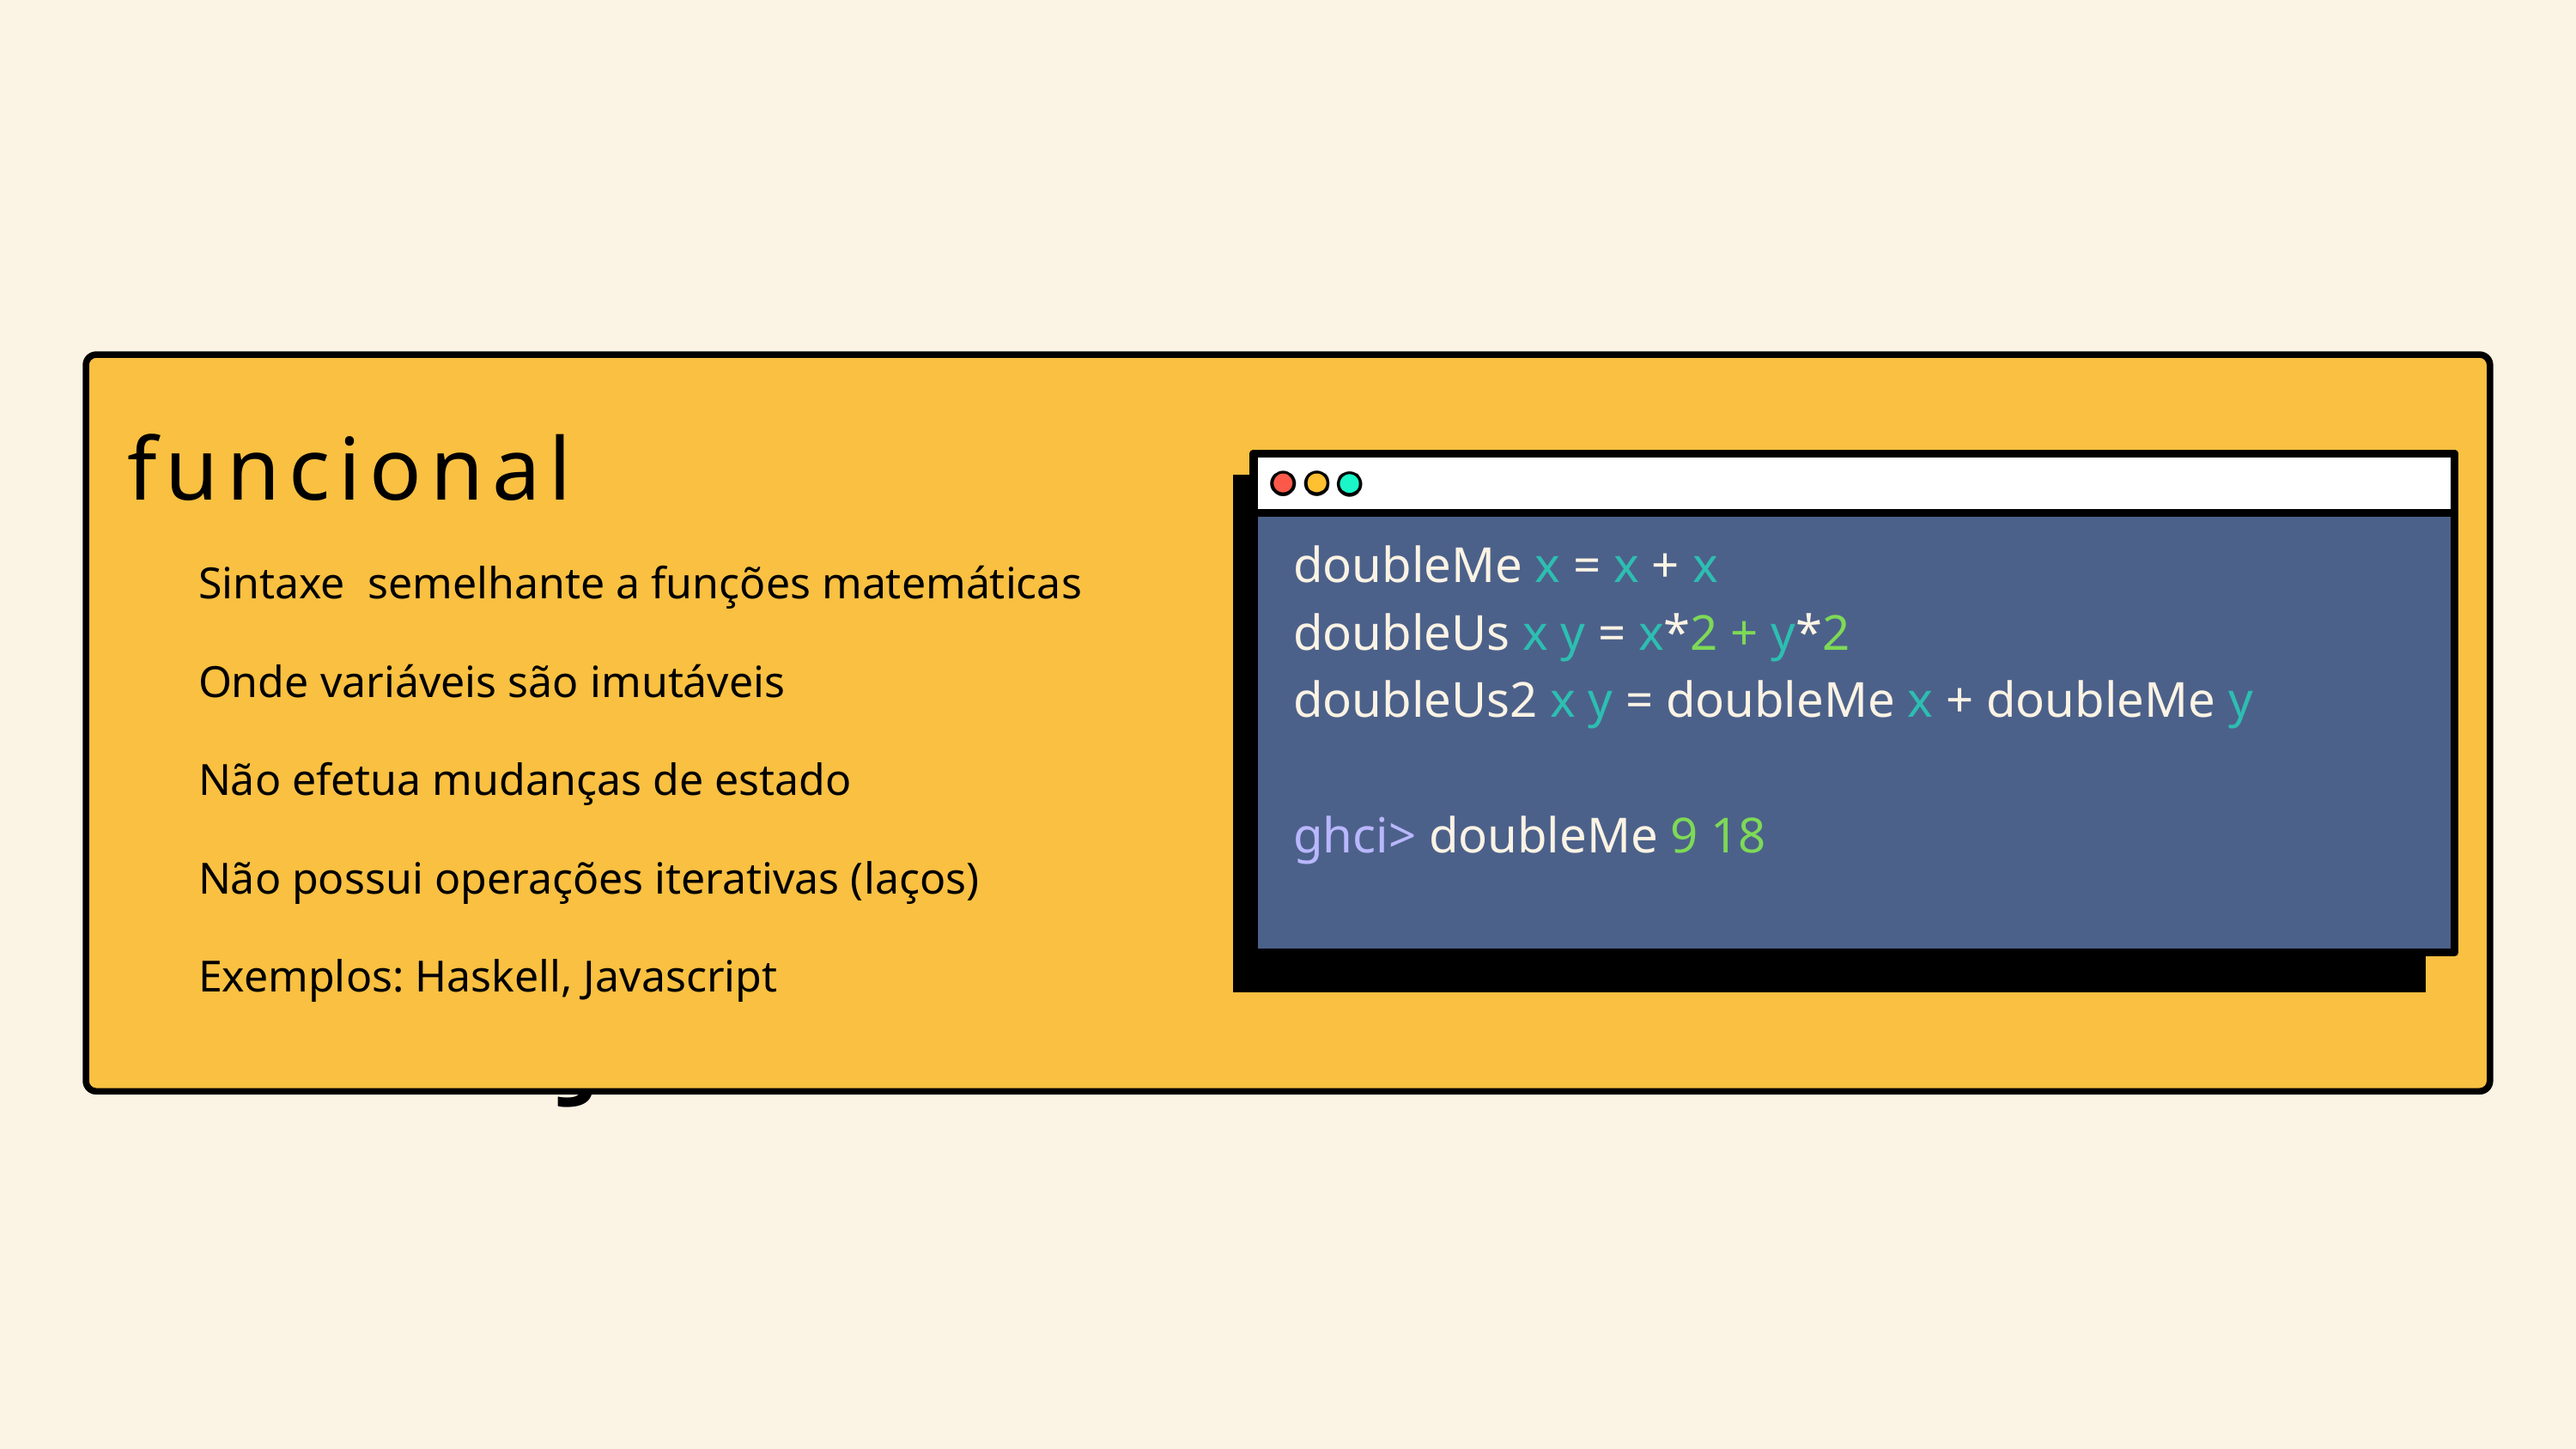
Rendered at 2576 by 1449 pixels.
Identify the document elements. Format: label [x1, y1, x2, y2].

text_box [82, 351, 2494, 1095]
picture [1268, 467, 1364, 500]
text_box [1232, 475, 2427, 992]
text_box [1253, 453, 2455, 513]
text_box [1253, 520, 2455, 953]
text_box [127, 406, 1186, 996]
